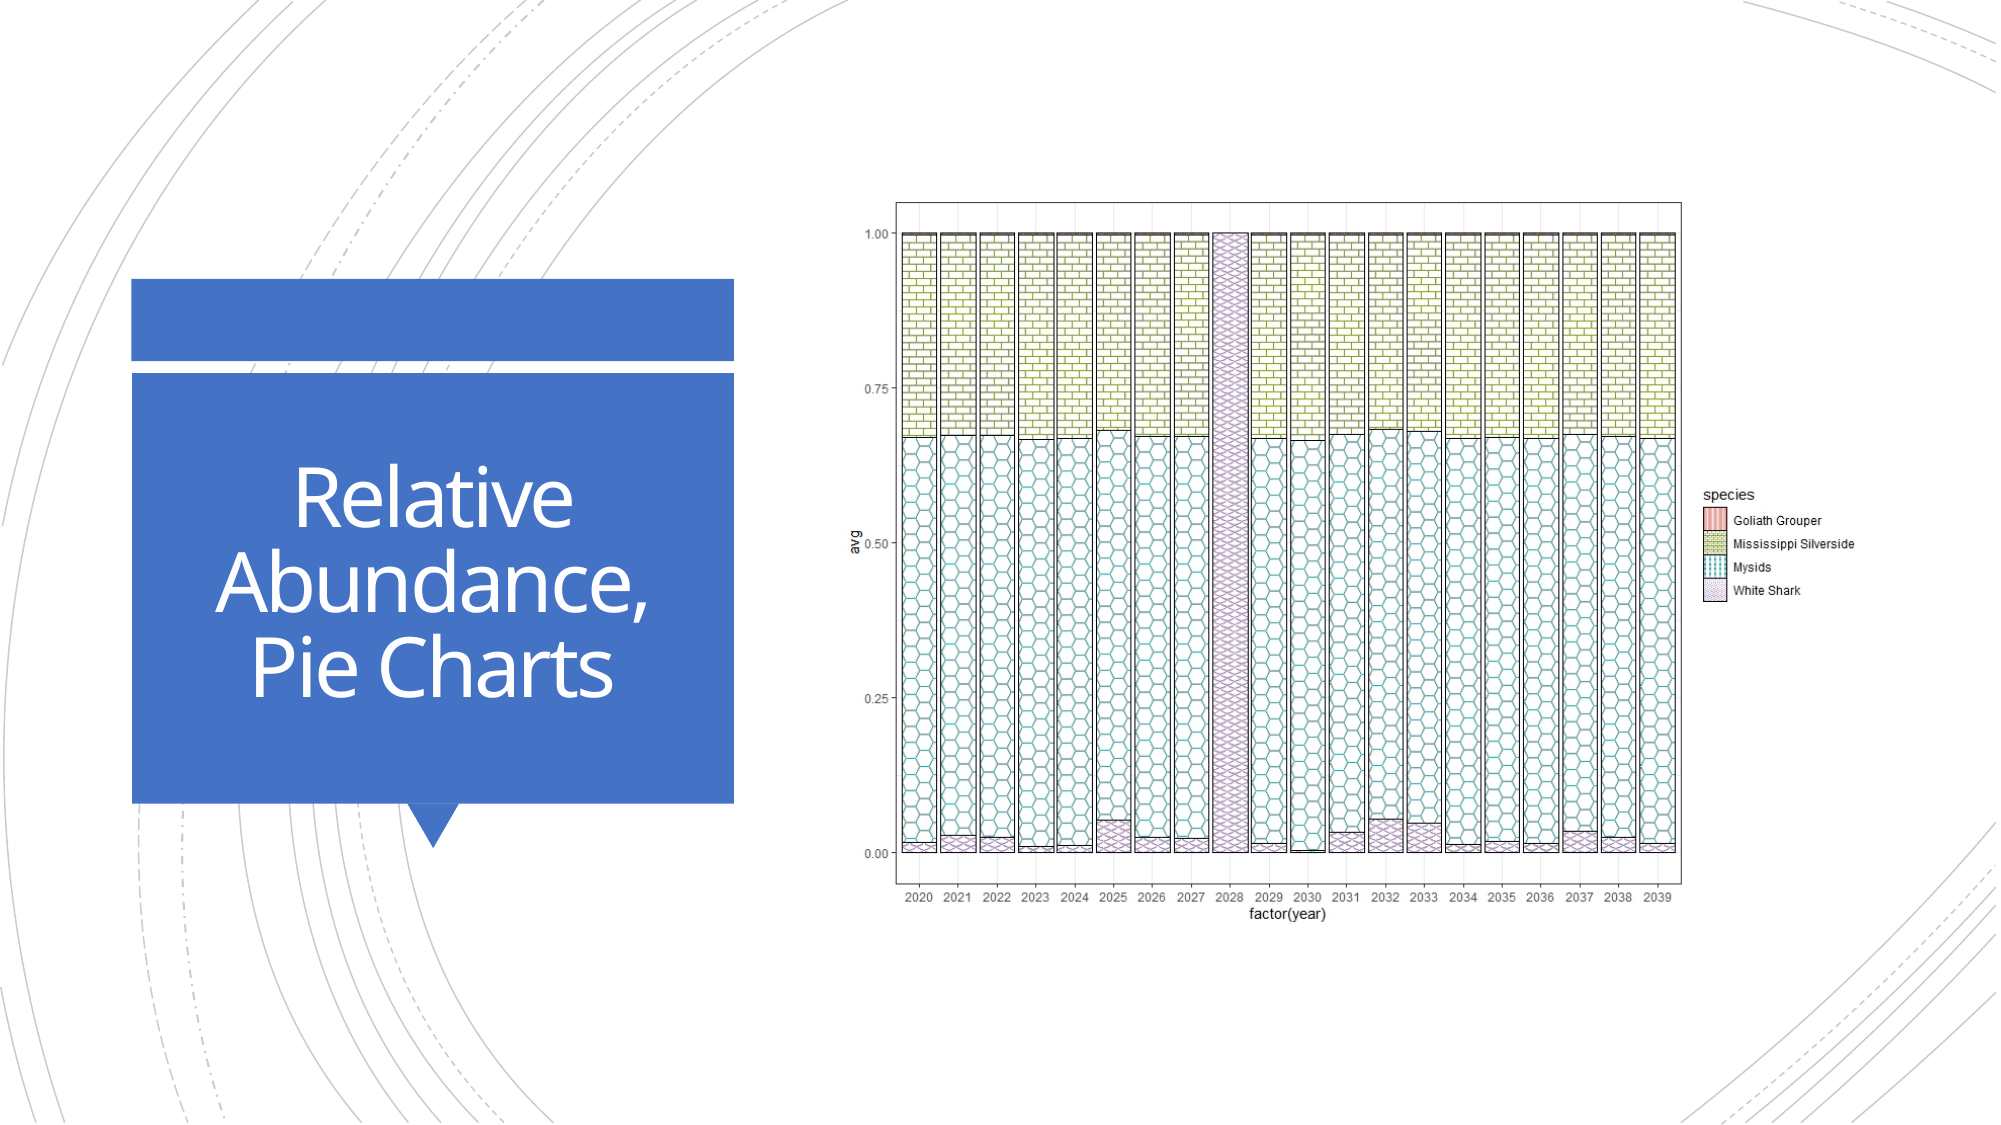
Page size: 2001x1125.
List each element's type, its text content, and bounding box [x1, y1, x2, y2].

title Relative Abundance, Pie Charts [145, 385, 720, 789]
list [839, 195, 1871, 930]
